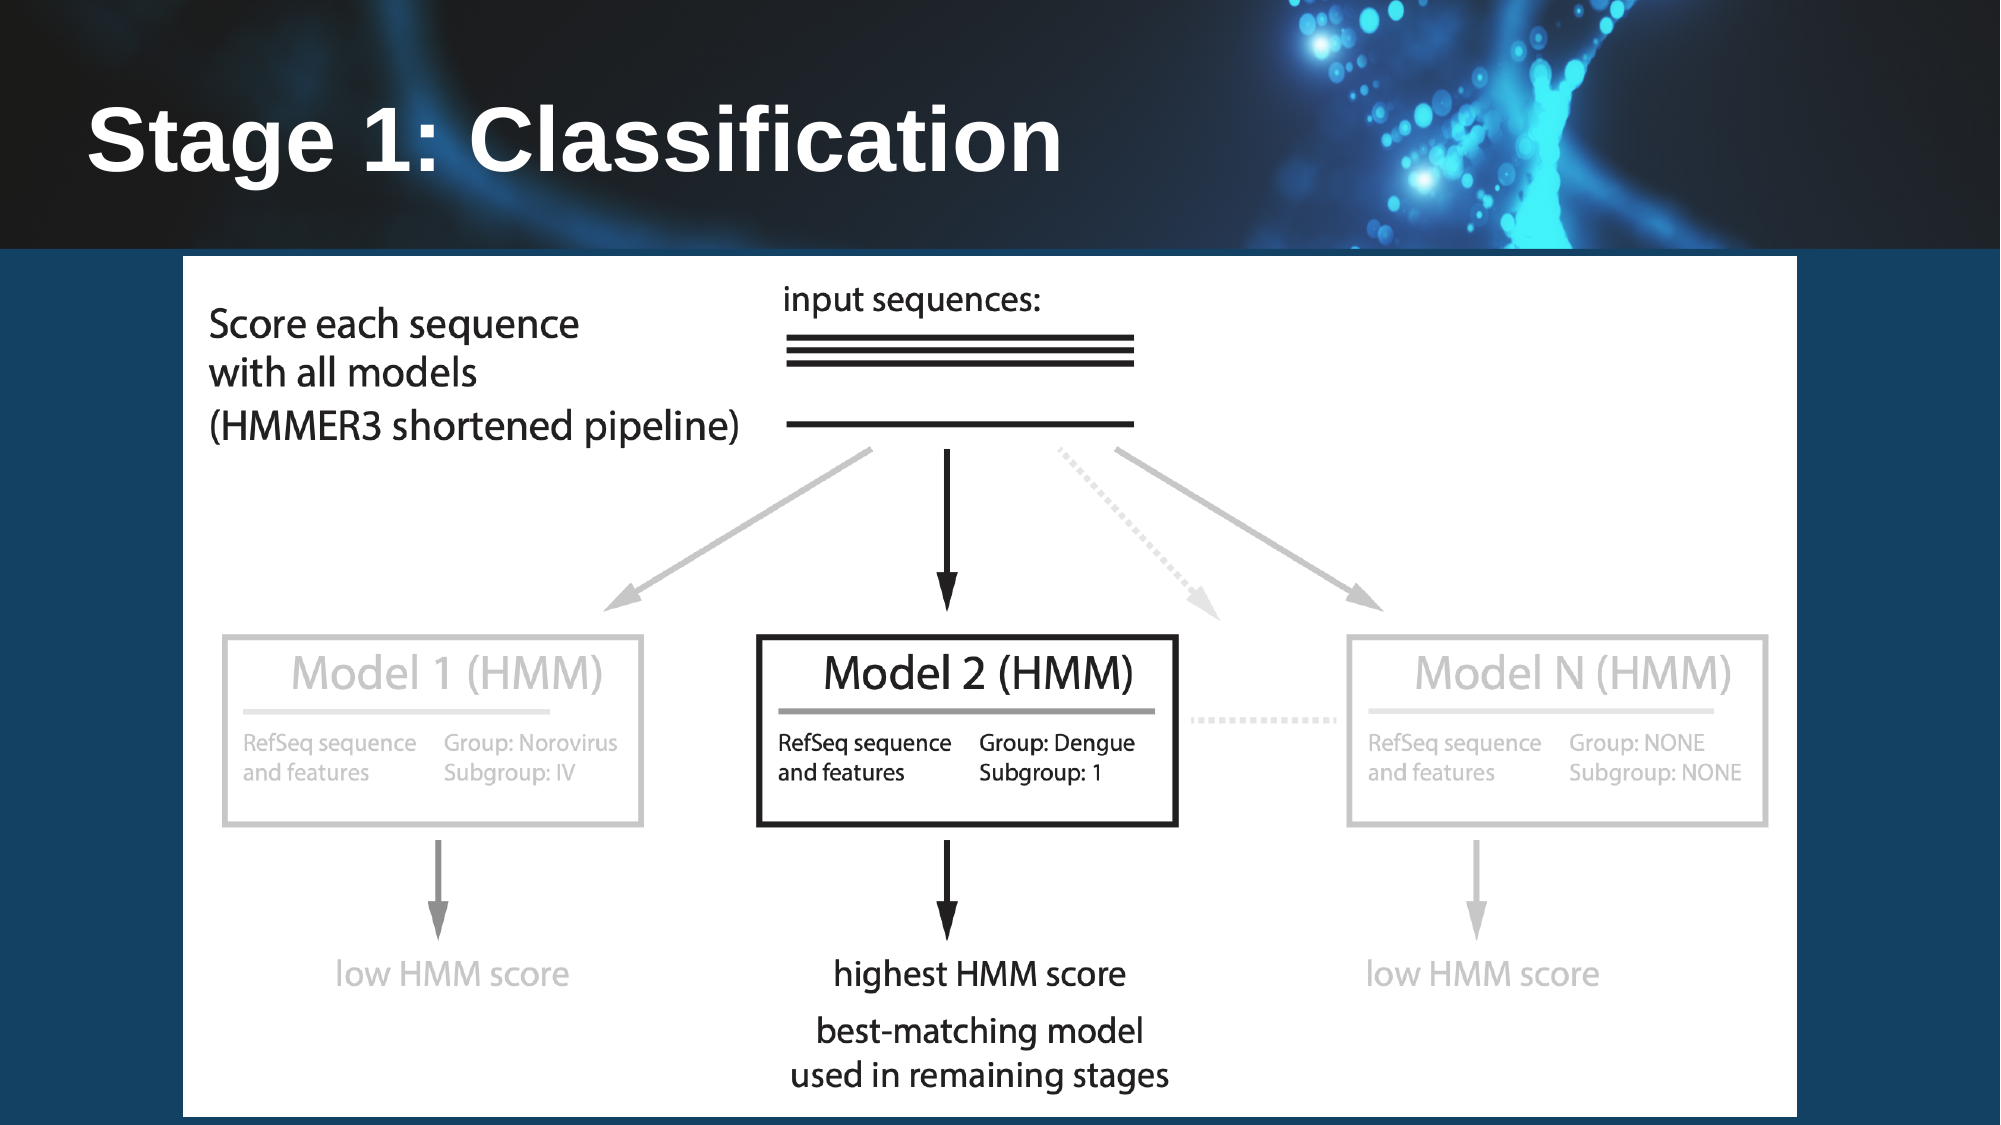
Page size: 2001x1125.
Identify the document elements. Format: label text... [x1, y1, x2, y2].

title Stage 1: Classification [71, 64, 1911, 219]
picture [183, 256, 1797, 1117]
picture [0, 0, 2000, 248]
